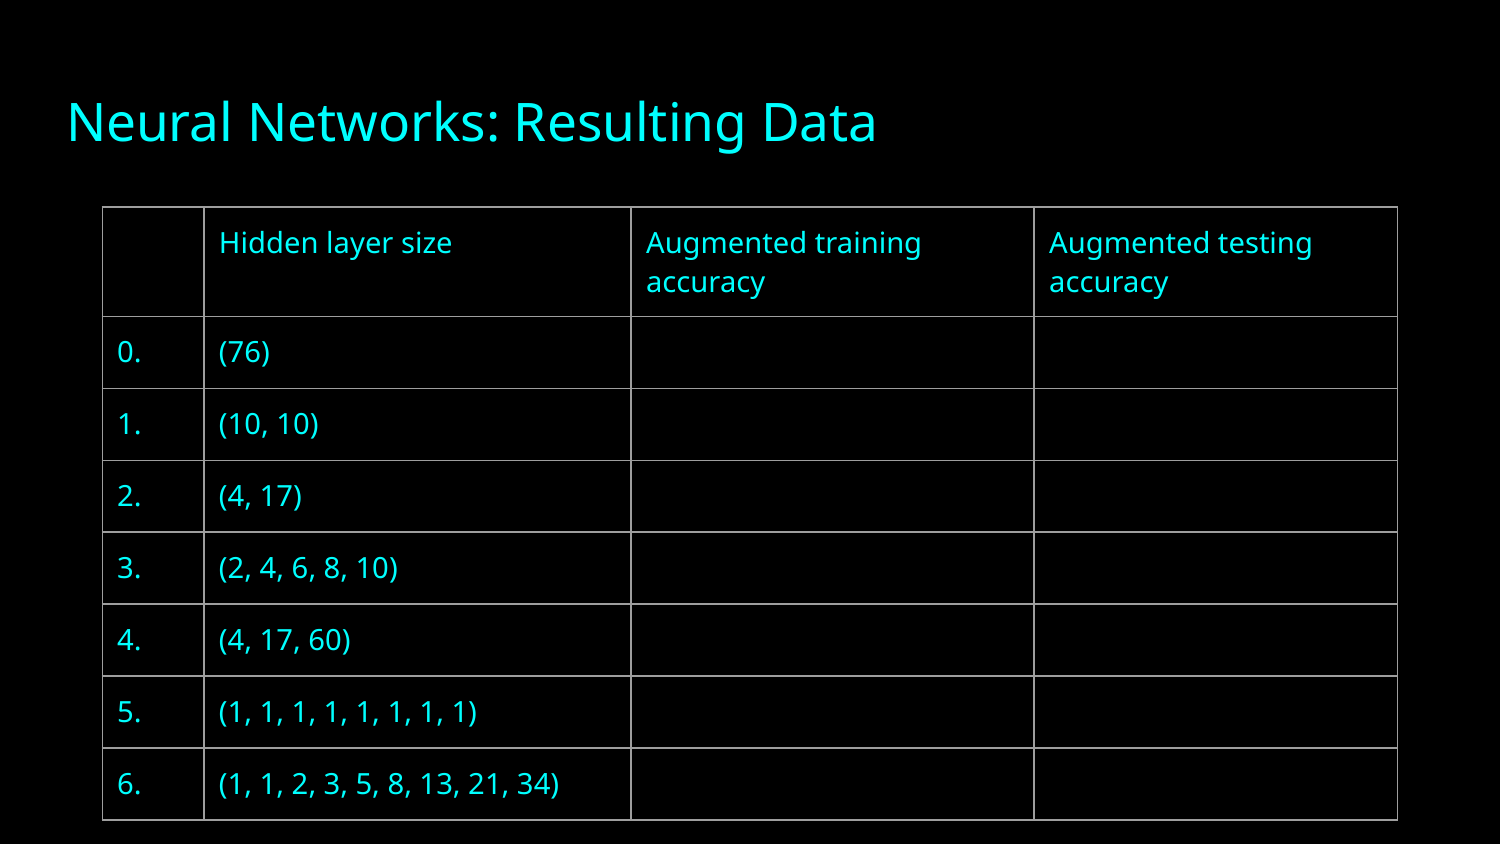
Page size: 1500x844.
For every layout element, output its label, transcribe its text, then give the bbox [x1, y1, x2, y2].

table_cell (1, 1, 2, 3, 5, 8, 13, 21, 34) [205, 749, 630, 819]
table_cell [1035, 749, 1397, 819]
table_cell (1, 1, 1, 1, 1, 1, 1, 1) [205, 677, 630, 747]
table_cell [1035, 461, 1397, 531]
table_cell [632, 605, 1033, 675]
table_cell 2. [103, 461, 203, 531]
table_header Augmented testing accuracy [1035, 208, 1397, 316]
table_cell (4, 17) [205, 461, 630, 531]
table_header Hidden layer size [205, 208, 630, 316]
table_cell 0. [103, 317, 203, 388]
table_cell [632, 533, 1033, 603]
table_cell (2, 4, 6, 8, 10) [205, 533, 630, 603]
table_cell [632, 389, 1033, 460]
table_cell [1035, 389, 1397, 460]
table_cell [632, 461, 1033, 531]
table_cell 3. [103, 533, 203, 603]
table_cell [1035, 317, 1397, 388]
table_cell 5. [103, 677, 203, 747]
table_cell [632, 317, 1033, 388]
table_cell [632, 677, 1033, 747]
table_cell [1035, 533, 1397, 603]
table_cell 1. [103, 389, 203, 460]
table_cell 4. [103, 605, 203, 675]
table_cell (10, 10) [205, 389, 630, 460]
table_cell [632, 749, 1033, 819]
table_cell (4, 17, 60) [205, 605, 630, 675]
table_cell 6. [103, 749, 203, 819]
table_cell [1035, 677, 1397, 747]
table_cell (76) [205, 317, 630, 388]
table_header [103, 208, 203, 316]
table_cell [1035, 605, 1397, 675]
table_header Augmented training accuracy [632, 208, 1033, 316]
title Neural Networks: Resulting Data [51, 72, 1449, 167]
